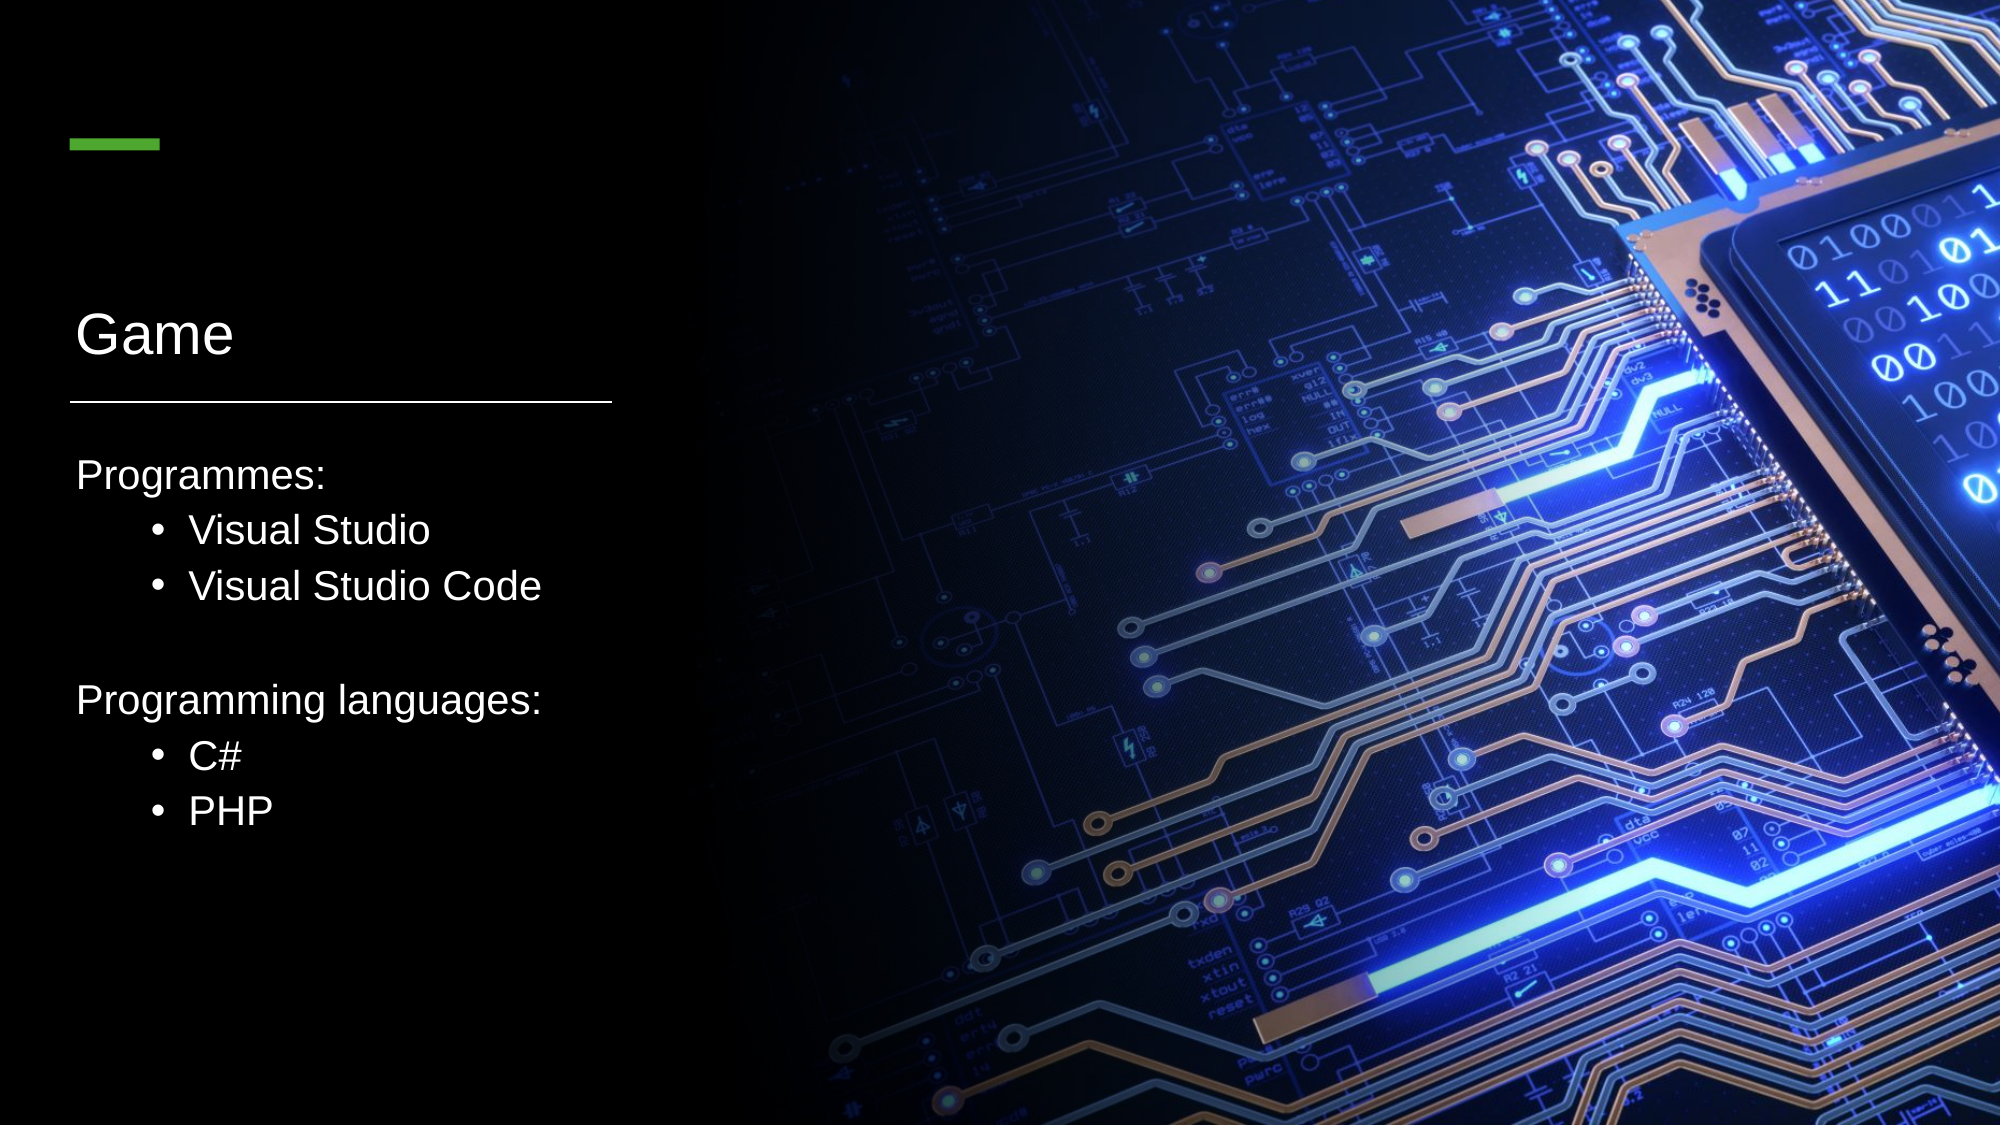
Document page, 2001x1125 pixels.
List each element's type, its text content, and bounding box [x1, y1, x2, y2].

text_box [69, 399, 577, 404]
picture [577, 0, 2000, 1125]
list Programmes: Visual Studio Visual Studio Code Programming languages: C# PHP [60, 445, 577, 972]
title Game [60, 190, 577, 375]
text_box [68, 137, 161, 152]
text_box [0, 0, 577, 1125]
